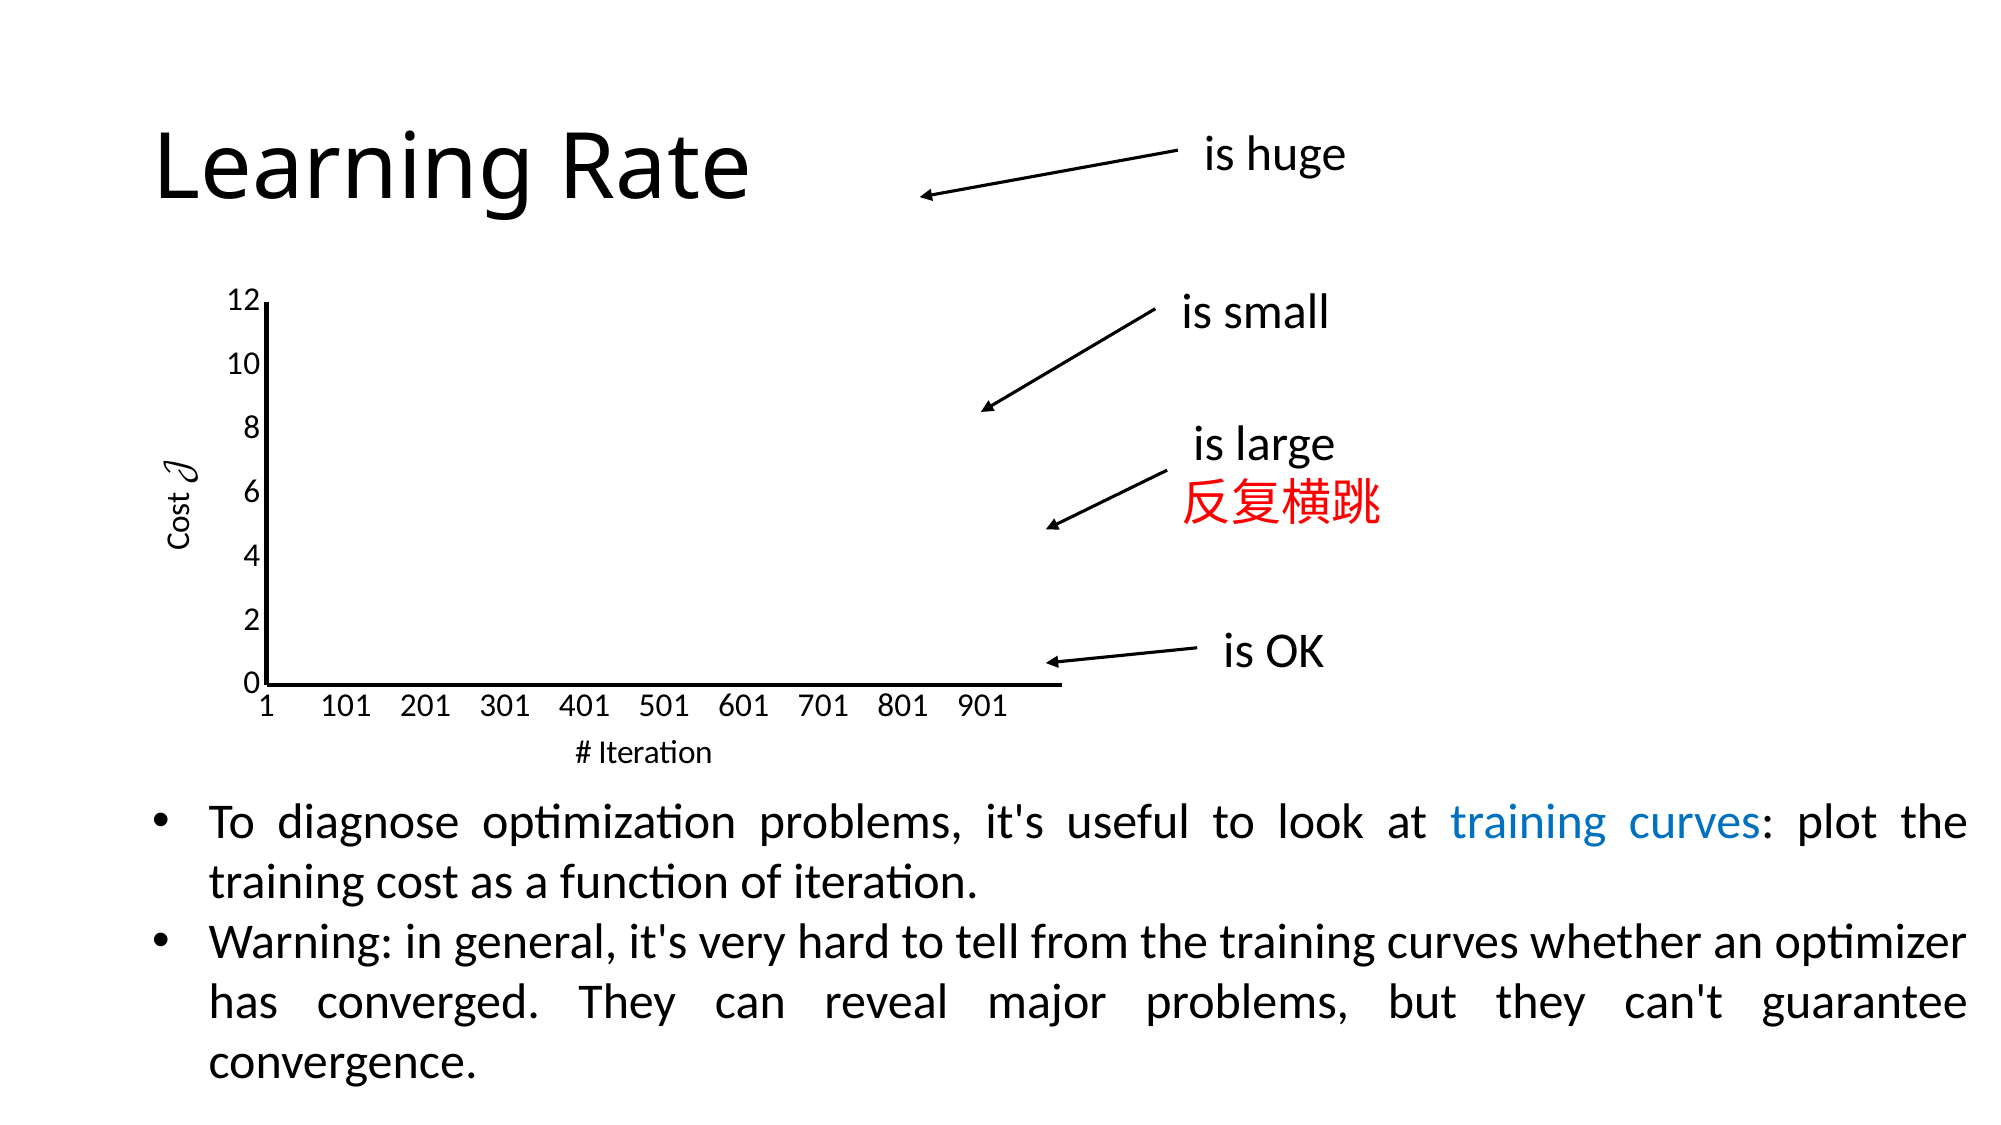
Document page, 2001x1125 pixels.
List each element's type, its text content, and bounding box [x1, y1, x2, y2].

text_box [1045, 470, 1168, 530]
title Learning Rate [137, 59, 1863, 278]
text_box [980, 309, 1156, 412]
text_box To diagnose optimization problems, it's useful to look at training curves: plot the training cost as a function of iteration. Warning: in general, it's very hard to tell from the training curves whether an optimizer has converged. They can reveal major problems, but they can't guarantee convergence. [137, 781, 1984, 1097]
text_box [1045, 648, 1198, 663]
chart [137, 277, 1099, 782]
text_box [919, 150, 1178, 198]
